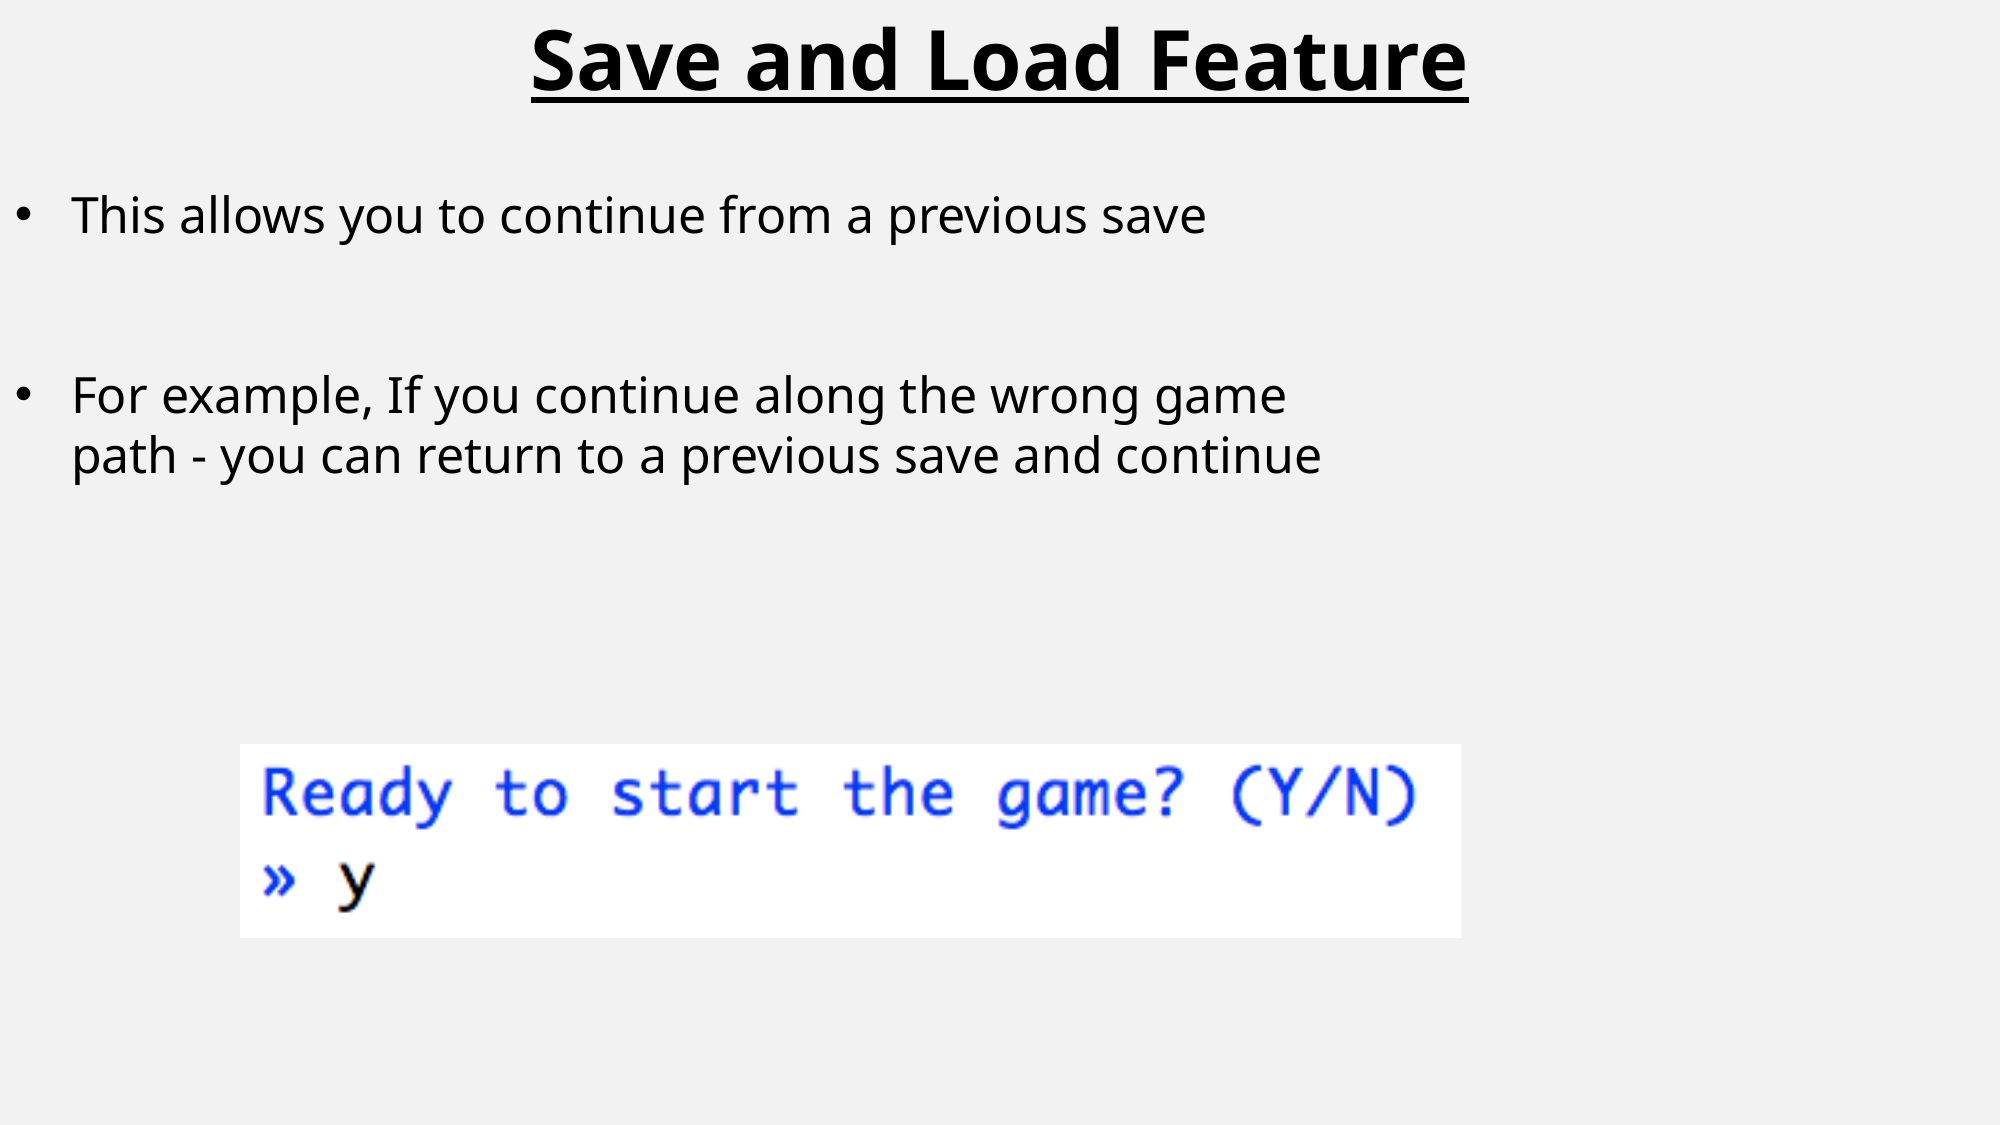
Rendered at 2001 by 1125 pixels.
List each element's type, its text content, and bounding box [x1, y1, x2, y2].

picture [240, 744, 1461, 938]
text_box This allows you to continue from a previous save For example, If you continue along the wrong game path - you can return to a previous save and continue [0, 116, 1381, 491]
text_box Save and Load Feature [0, 0, 2000, 115]
